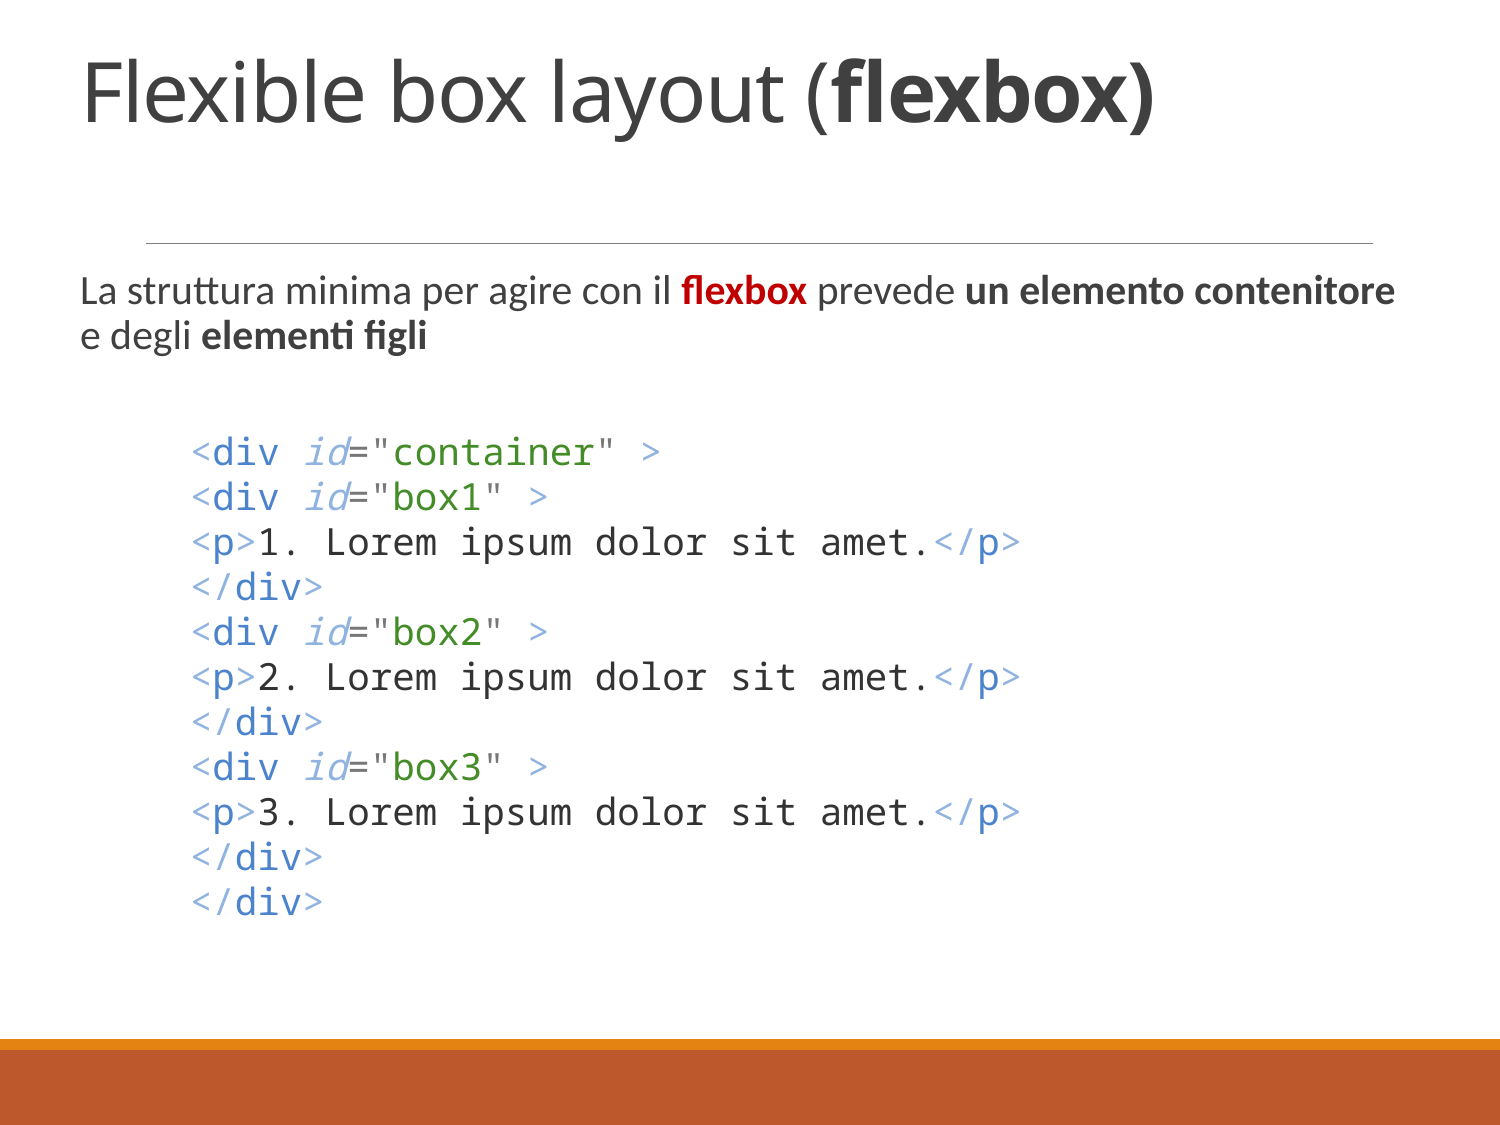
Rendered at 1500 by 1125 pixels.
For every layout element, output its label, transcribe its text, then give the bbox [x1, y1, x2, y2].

text_box <div id="container" > <div id="box1" > <p>1. Lorem ipsum dolor sit amet.</p> </div> <div id="box2" > <p>2. Lorem ipsum dolor sit amet.</p> </div> <div id="box3" > <p>3. Lorem ipsum dolor sit amet.</p> </div> </div> [175, 420, 1189, 1021]
title Flexible box layout (flexbox) [64, 47, 1424, 244]
list La struttura minima per agire con il flexbox prevede un elemento contenitore e degli elementi figli [64, 260, 1424, 1000]
